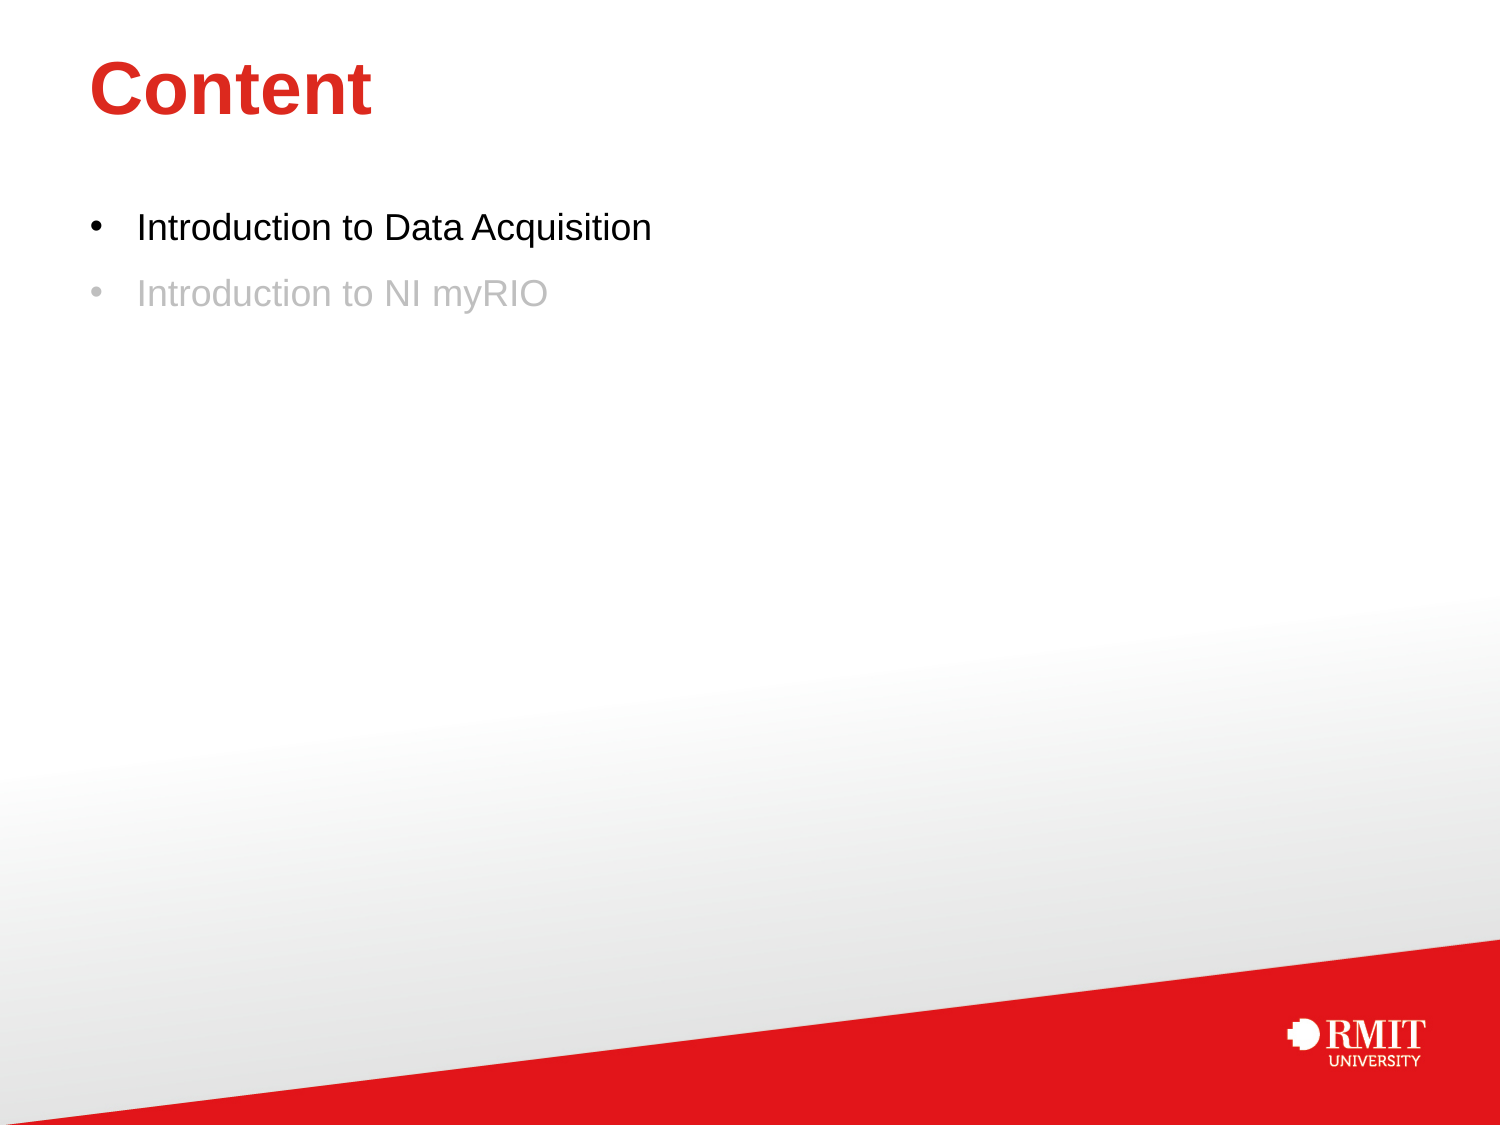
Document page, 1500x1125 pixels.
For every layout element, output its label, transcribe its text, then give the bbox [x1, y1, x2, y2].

picture [0, 0, 1500, 1125]
title Content [75, 72, 1425, 157]
list Introduction to Data Acquisition Introduction to NI myRIO [75, 195, 1425, 924]
